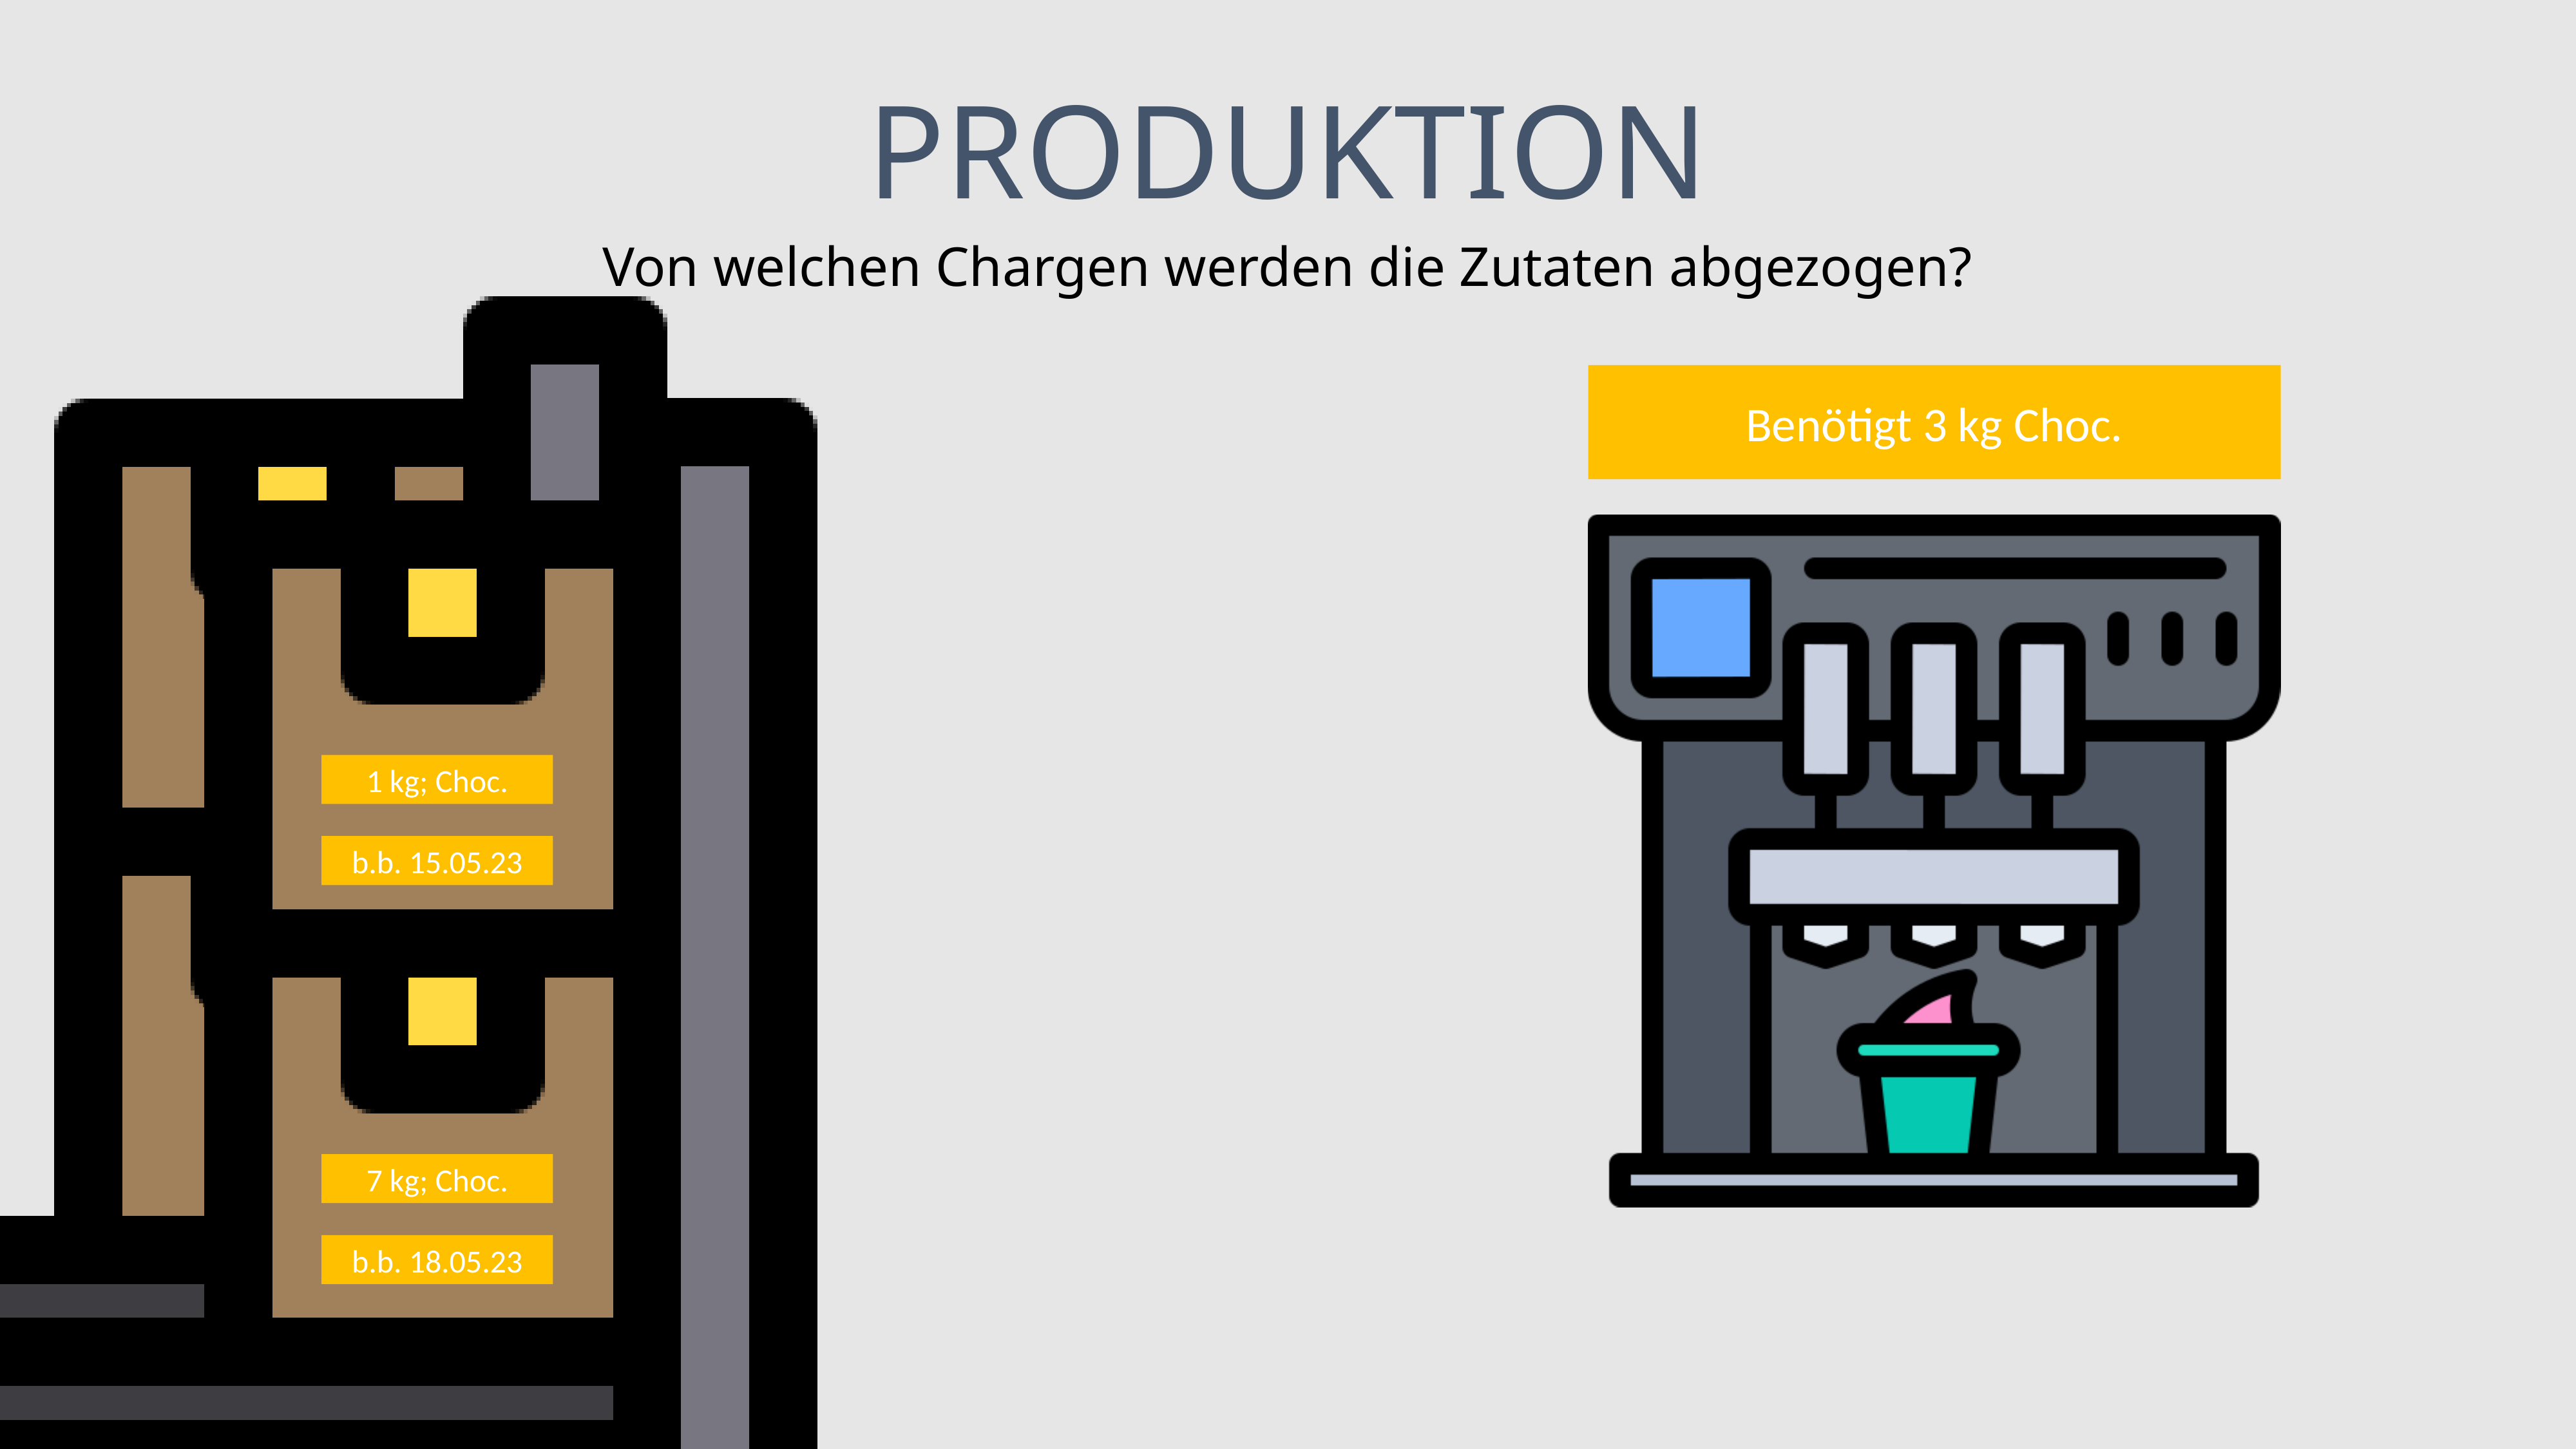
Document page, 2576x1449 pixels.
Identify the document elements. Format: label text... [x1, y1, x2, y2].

picture [0, 263, 988, 1449]
picture [1588, 515, 2281, 1208]
text_box Benötigt 3 kg Choc. [1588, 365, 2282, 480]
text_box PRODUKTION [394, 82, 2182, 231]
text_box Von welchen Chargen werden die Zutaten abgezogen? [394, 231, 2182, 302]
